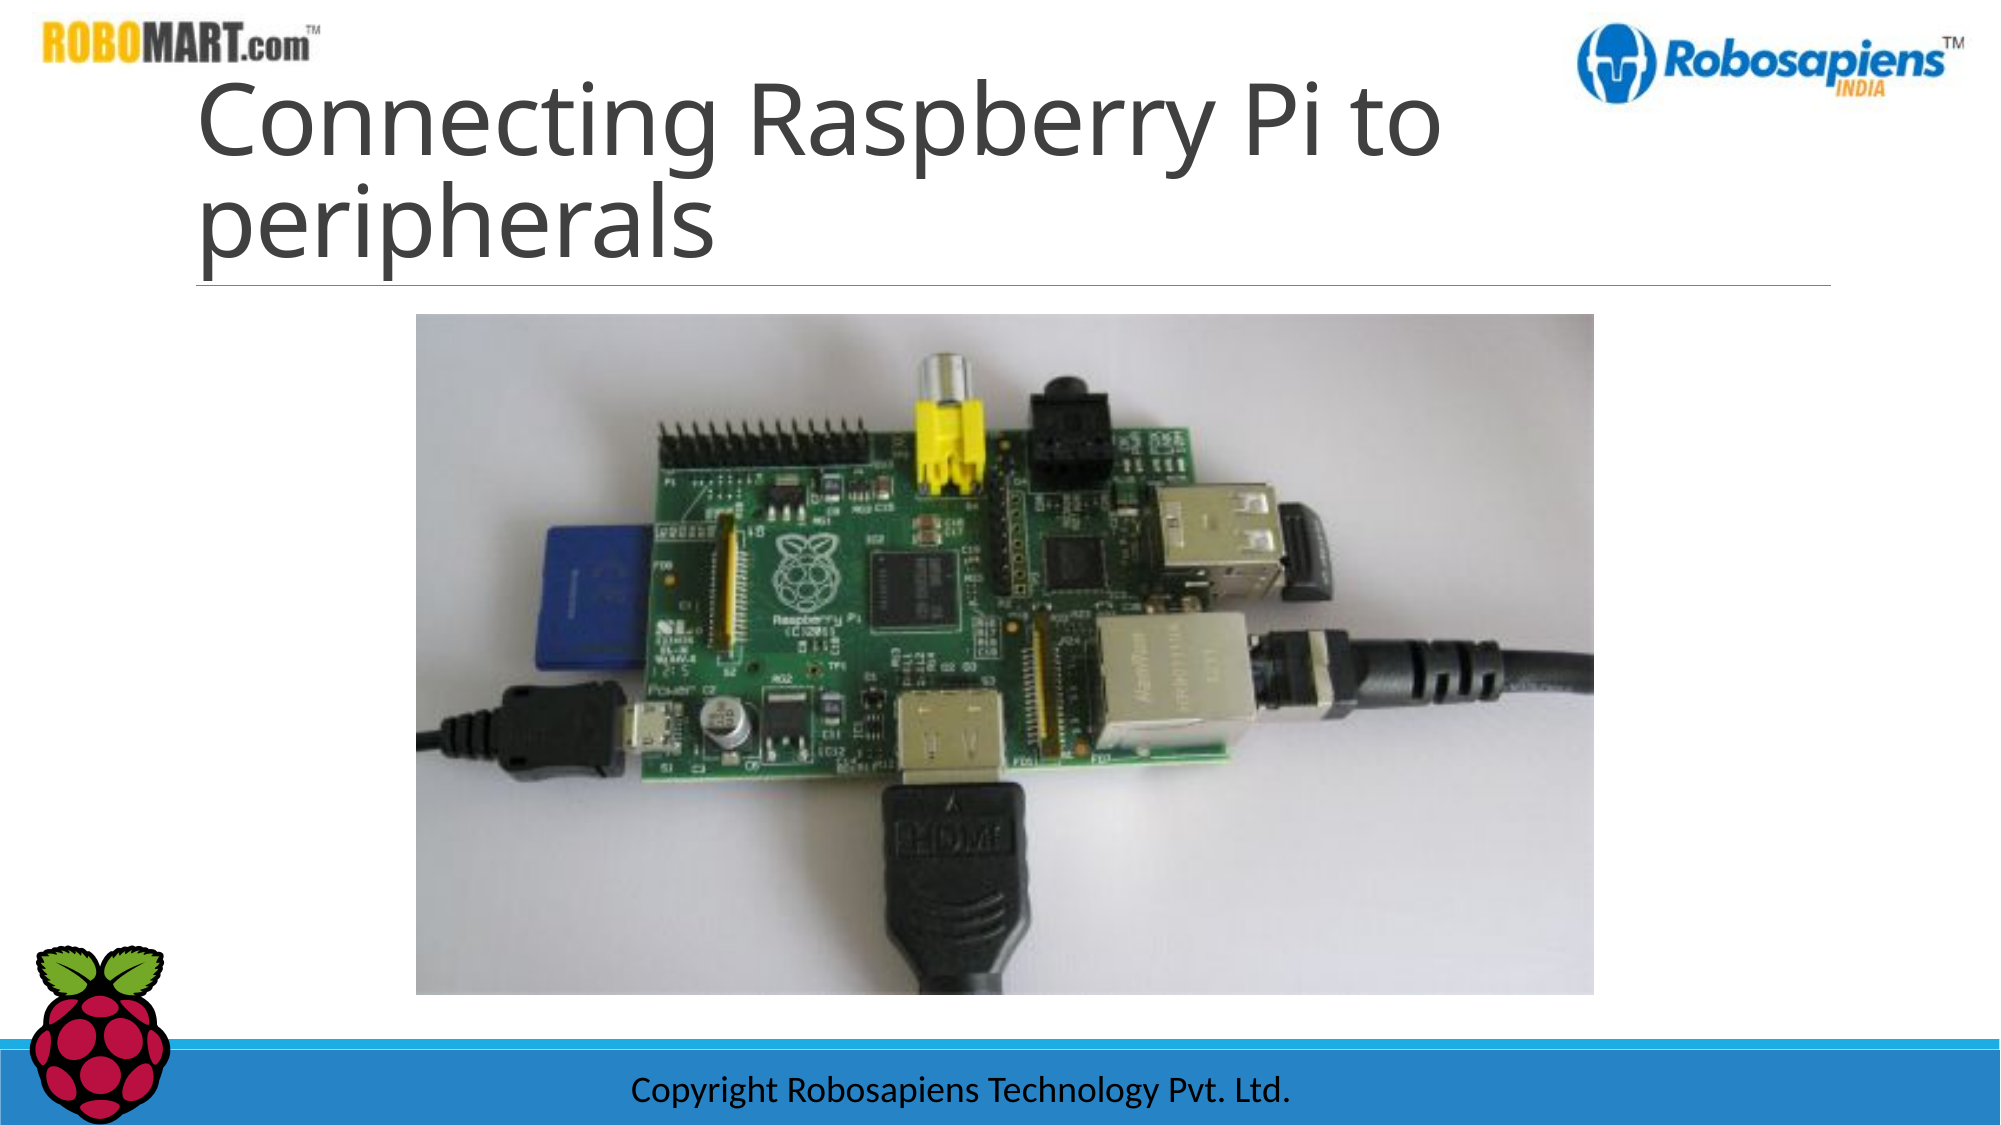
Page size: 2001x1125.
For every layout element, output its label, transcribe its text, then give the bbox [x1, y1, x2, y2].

title Connecting Raspberry Pi to peripherals [180, 47, 1830, 285]
picture [27, 944, 172, 1125]
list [416, 314, 1594, 996]
picture [32, 11, 337, 74]
text_box Copyright Robosapiens Technology Pvt. Ltd. [616, 1058, 1331, 1118]
picture [1562, 11, 1973, 115]
